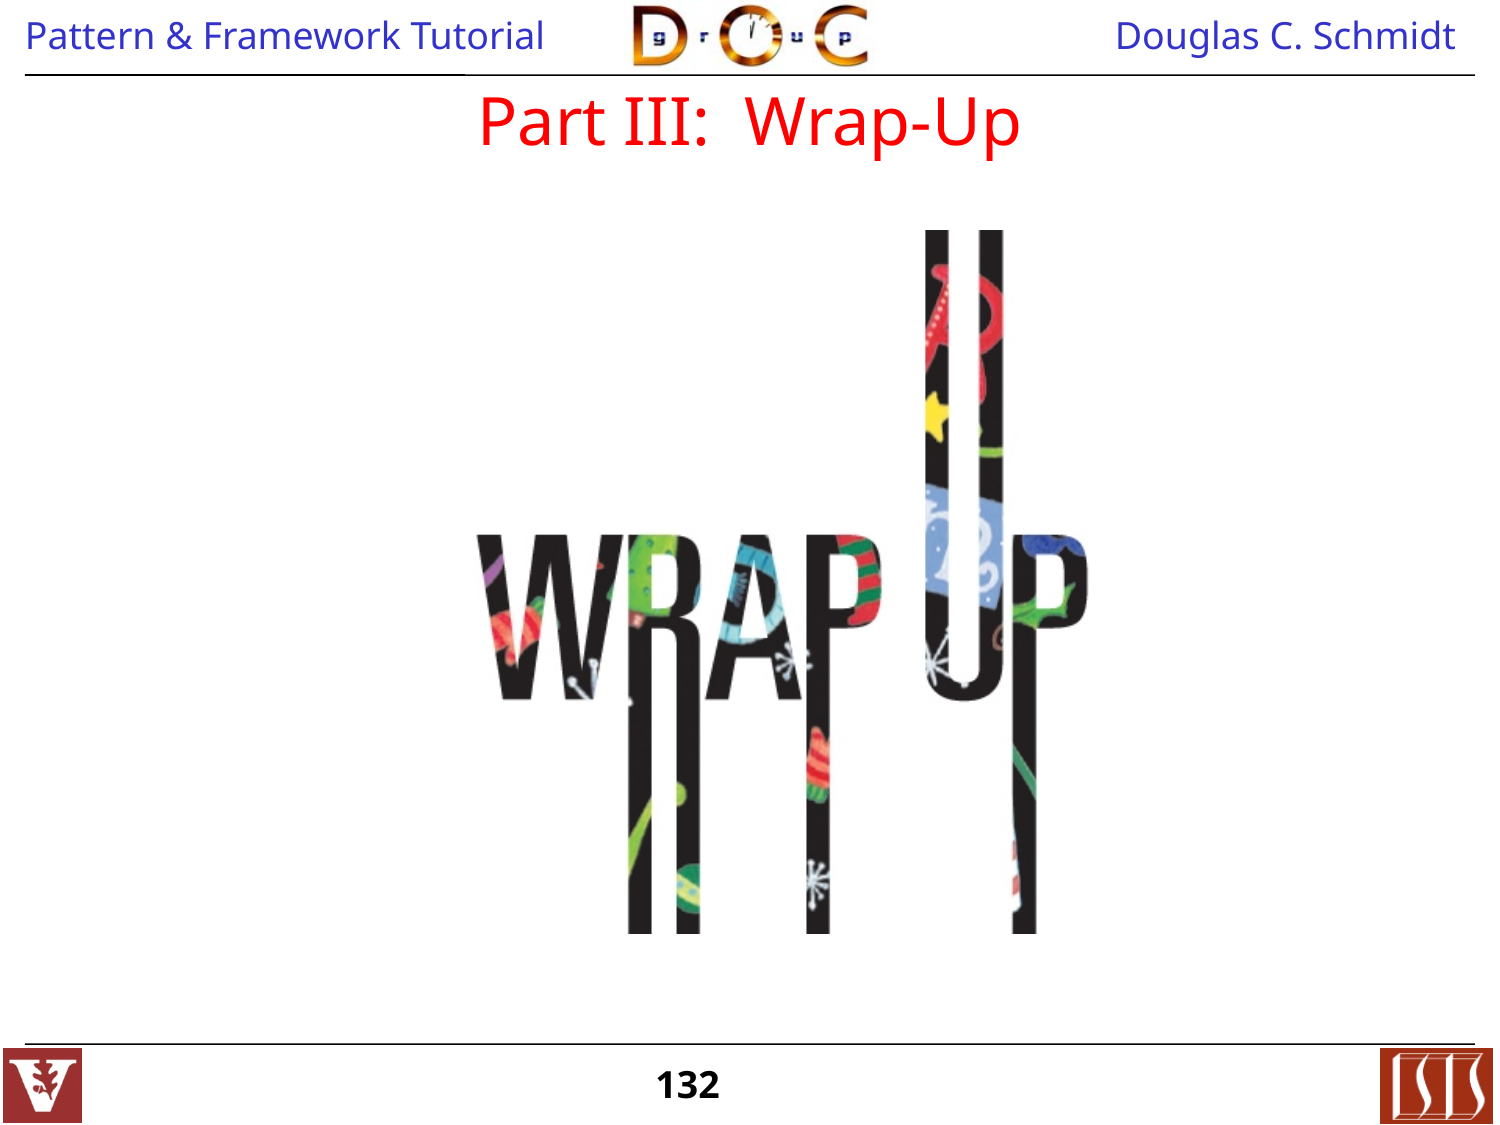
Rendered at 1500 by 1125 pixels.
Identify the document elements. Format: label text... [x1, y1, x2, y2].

picture [424, 230, 1129, 934]
picture [1380, 1048, 1493, 1124]
title Part III: Wrap-Up [24, 87, 1476, 151]
picture [624, 0, 875, 71]
picture [3, 1048, 82, 1123]
